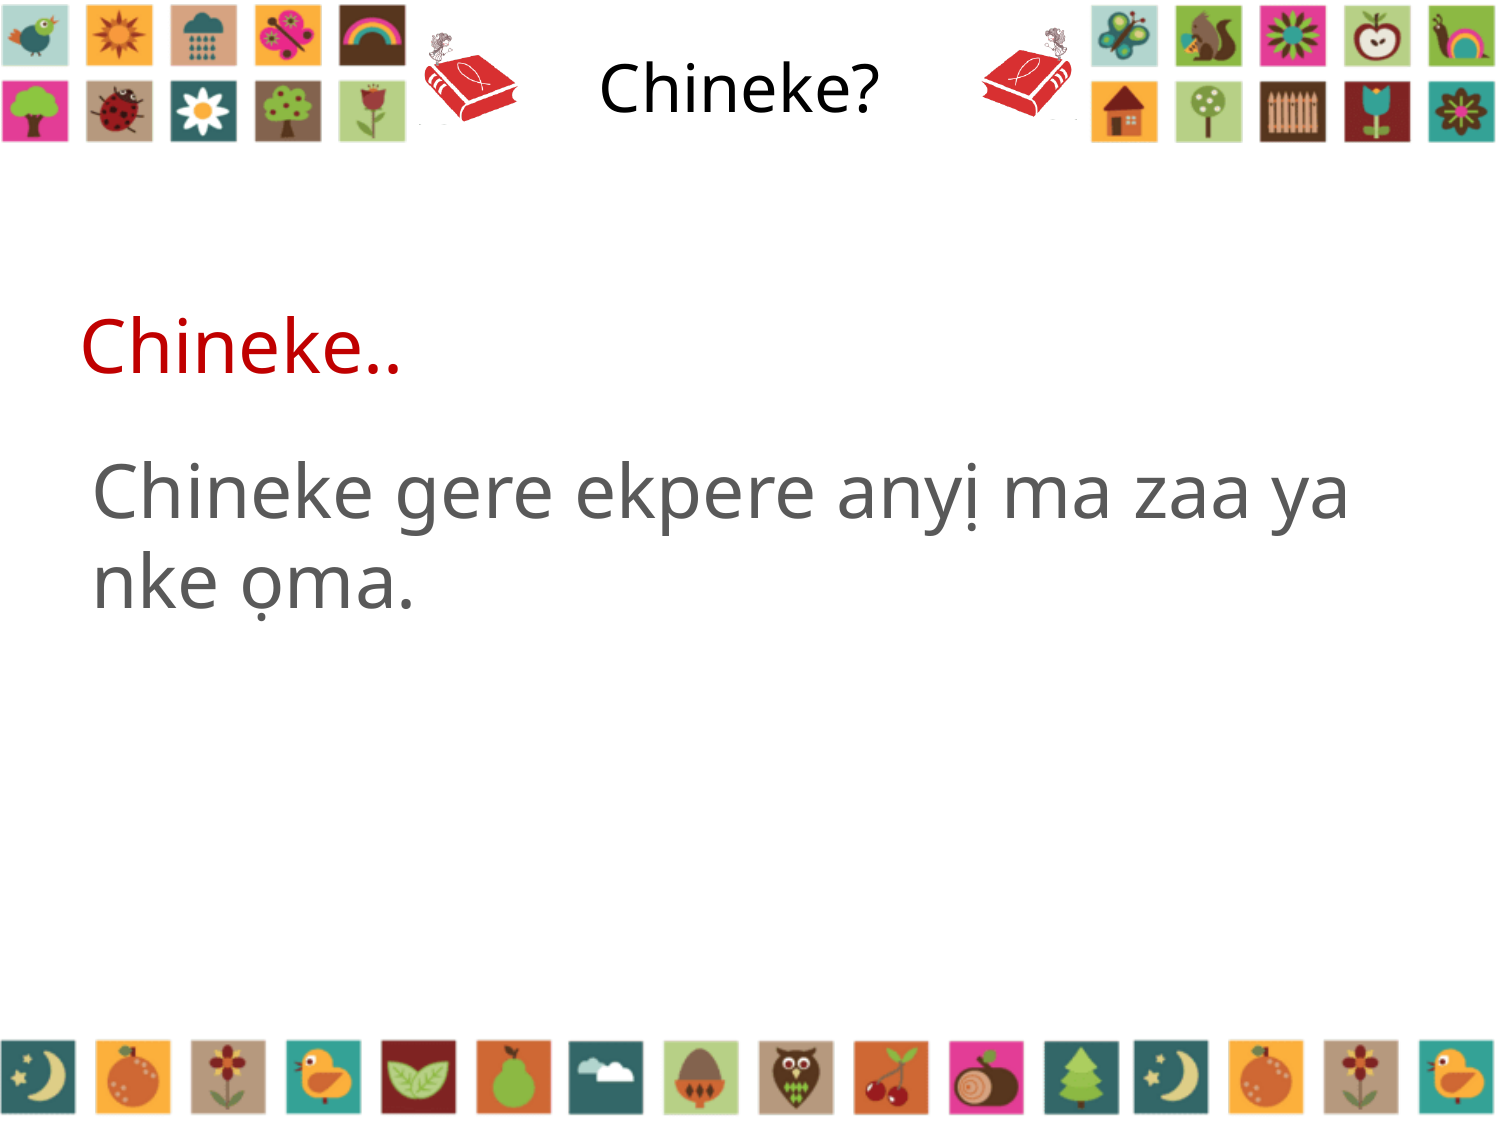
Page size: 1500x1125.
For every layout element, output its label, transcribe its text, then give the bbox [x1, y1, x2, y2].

text_box Chineke gere ekpere anyị ma zaa ya nke ọma. [76, 436, 1424, 632]
text_box Chineke.. [64, 290, 1412, 396]
picture [950, 3, 1500, 150]
picture [0, 3, 550, 150]
text_box Chineke? [544, 38, 1078, 134]
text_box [0, 1028, 1500, 1118]
